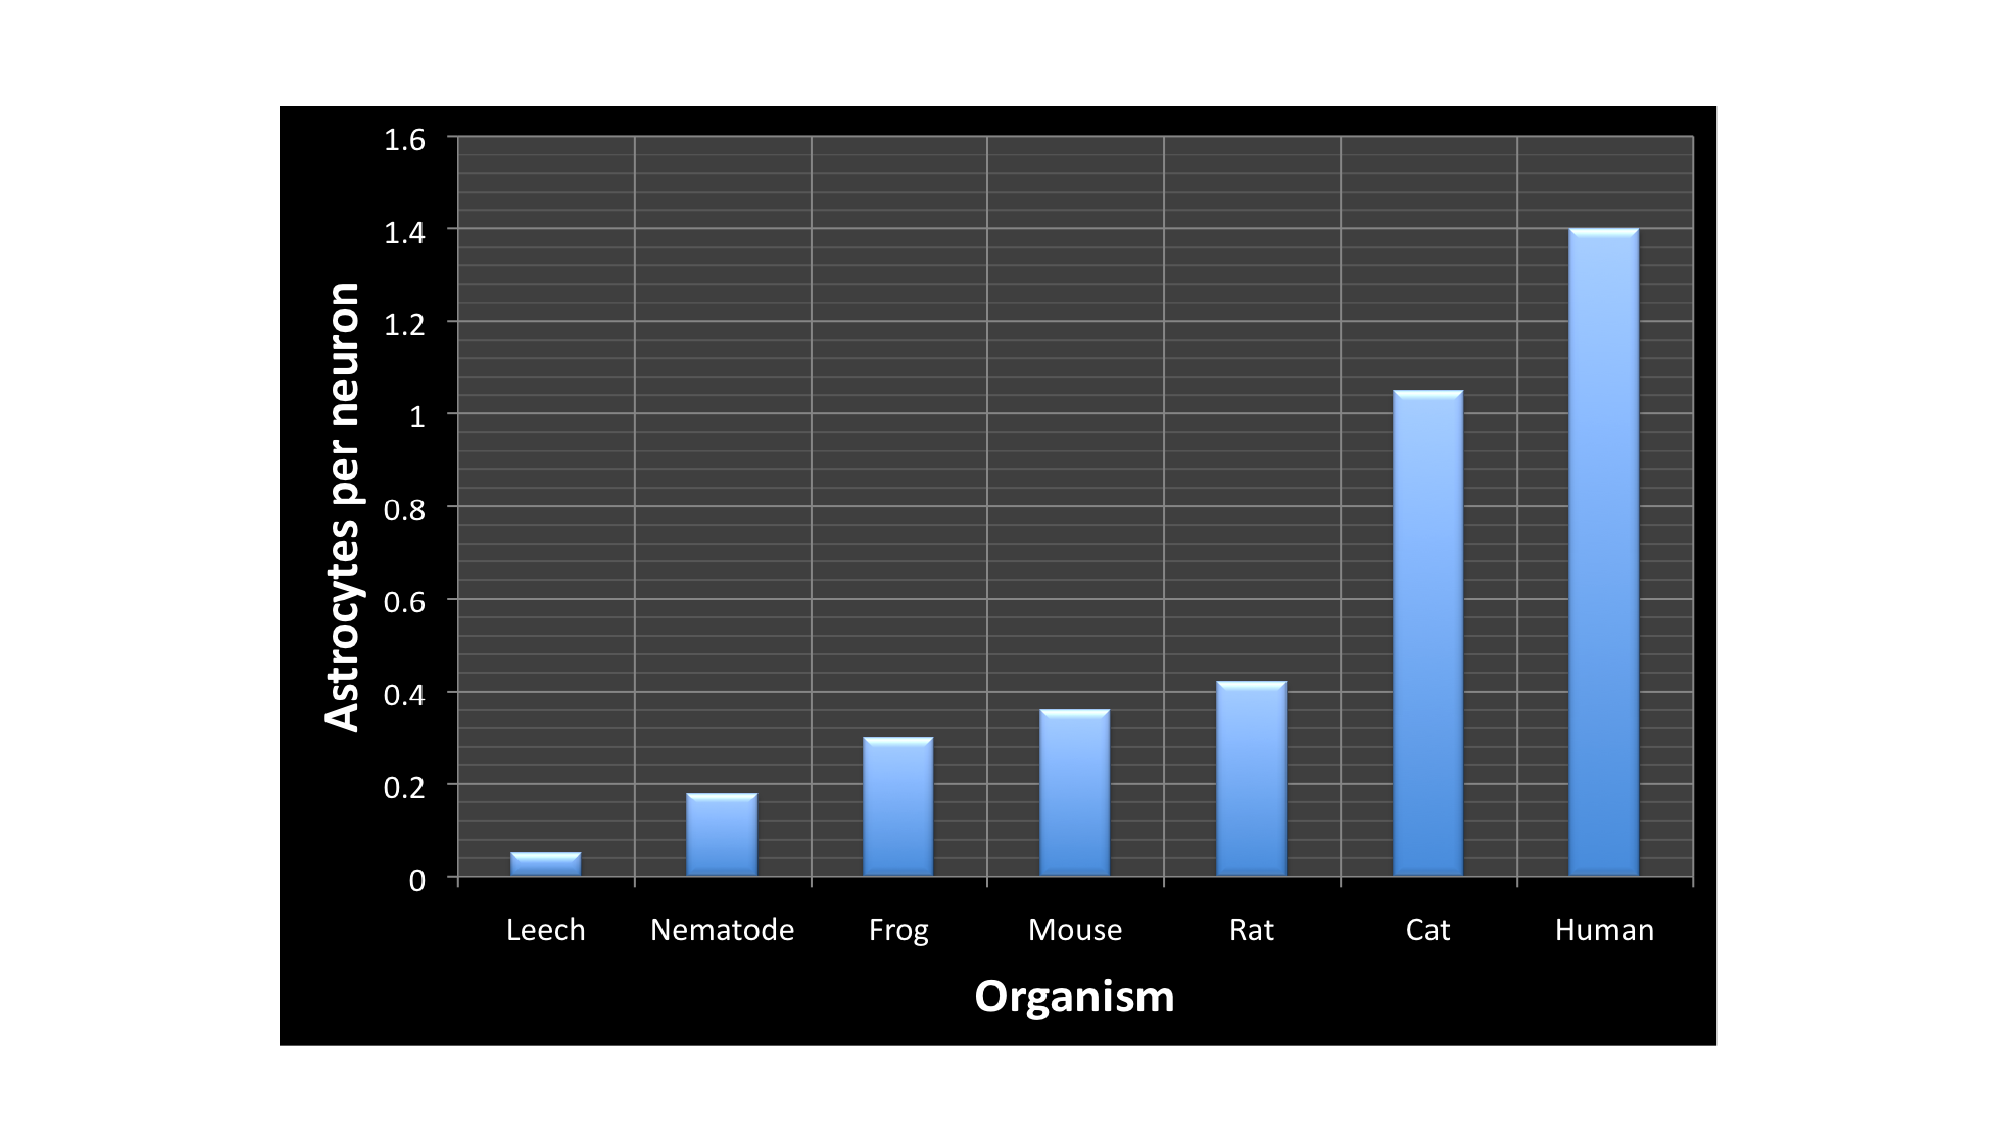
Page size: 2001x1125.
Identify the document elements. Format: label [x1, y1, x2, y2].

picture [279, 105, 1718, 1046]
